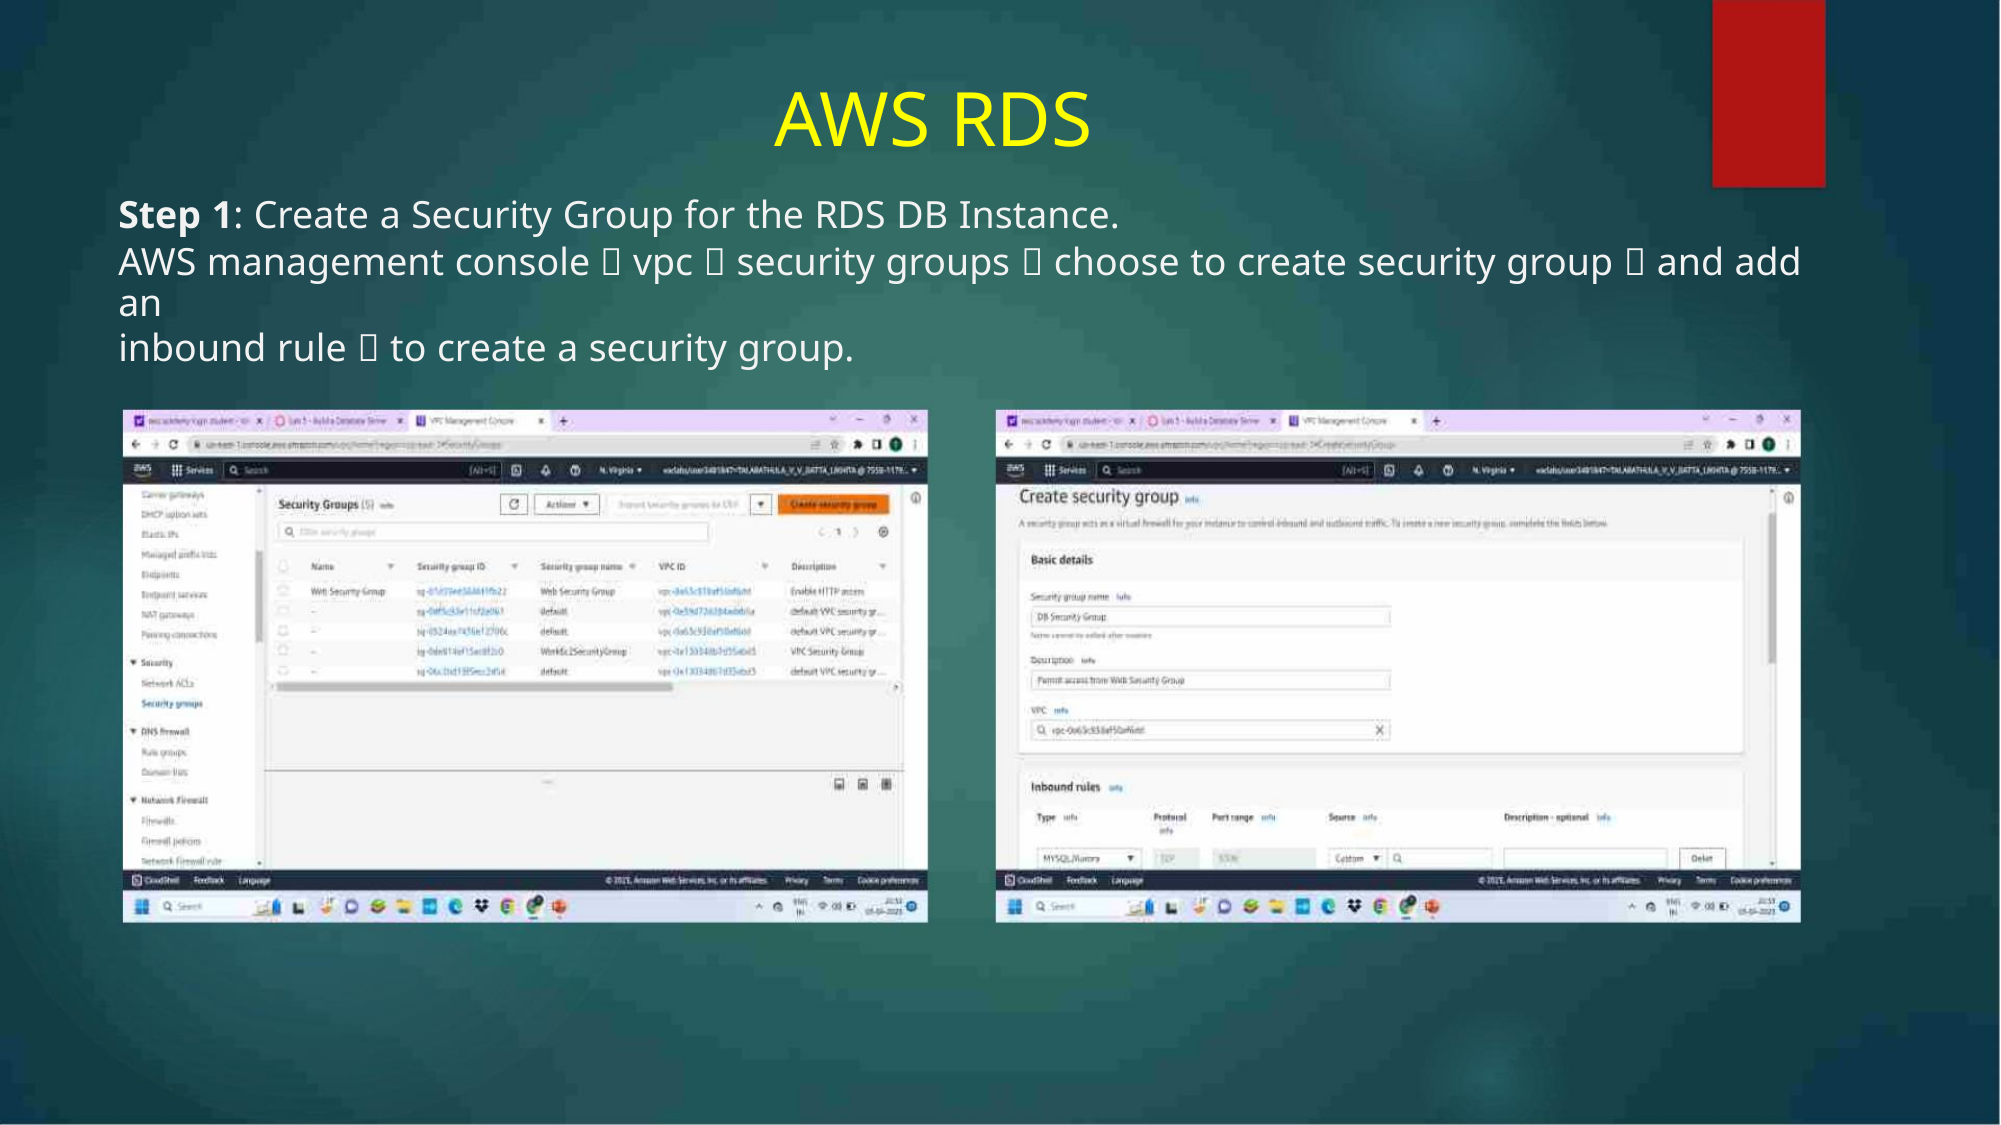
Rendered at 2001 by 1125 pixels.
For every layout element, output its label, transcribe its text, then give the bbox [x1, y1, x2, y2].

text_box AWS RDS [774, 69, 1124, 162]
text_box [0, 0, 2000, 1125]
text_box Step 1: Create a Security Group for the RDS DB Instance. AWS management console  vpc  security groups  choose to create security group  and add an inbound rule  to create a security group. [118, 194, 1850, 370]
